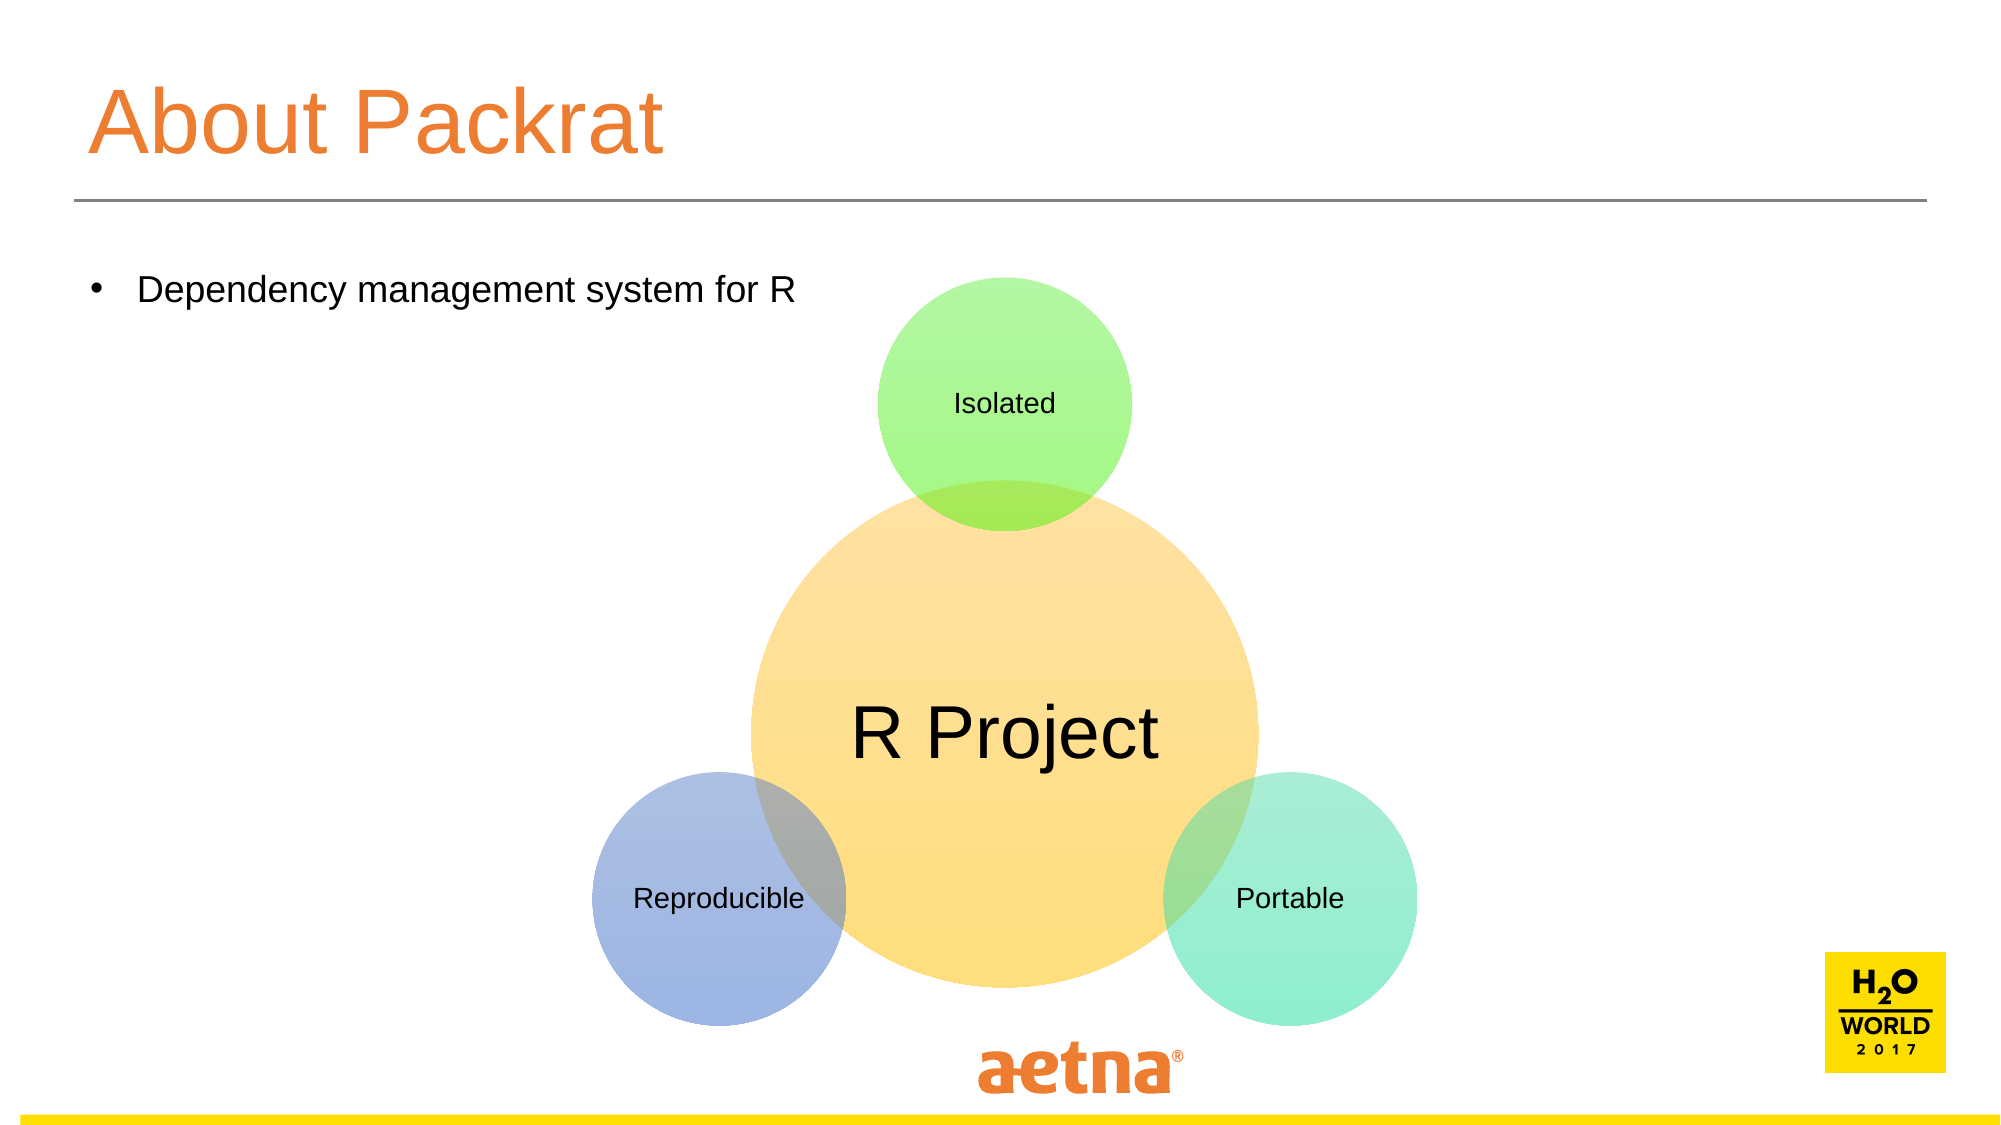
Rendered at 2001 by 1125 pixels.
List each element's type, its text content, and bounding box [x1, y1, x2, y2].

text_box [474, 238, 1536, 1065]
title About Packrat [73, 63, 1625, 184]
picture [1825, 952, 1946, 1073]
list Dependency management system for R [75, 262, 474, 354]
